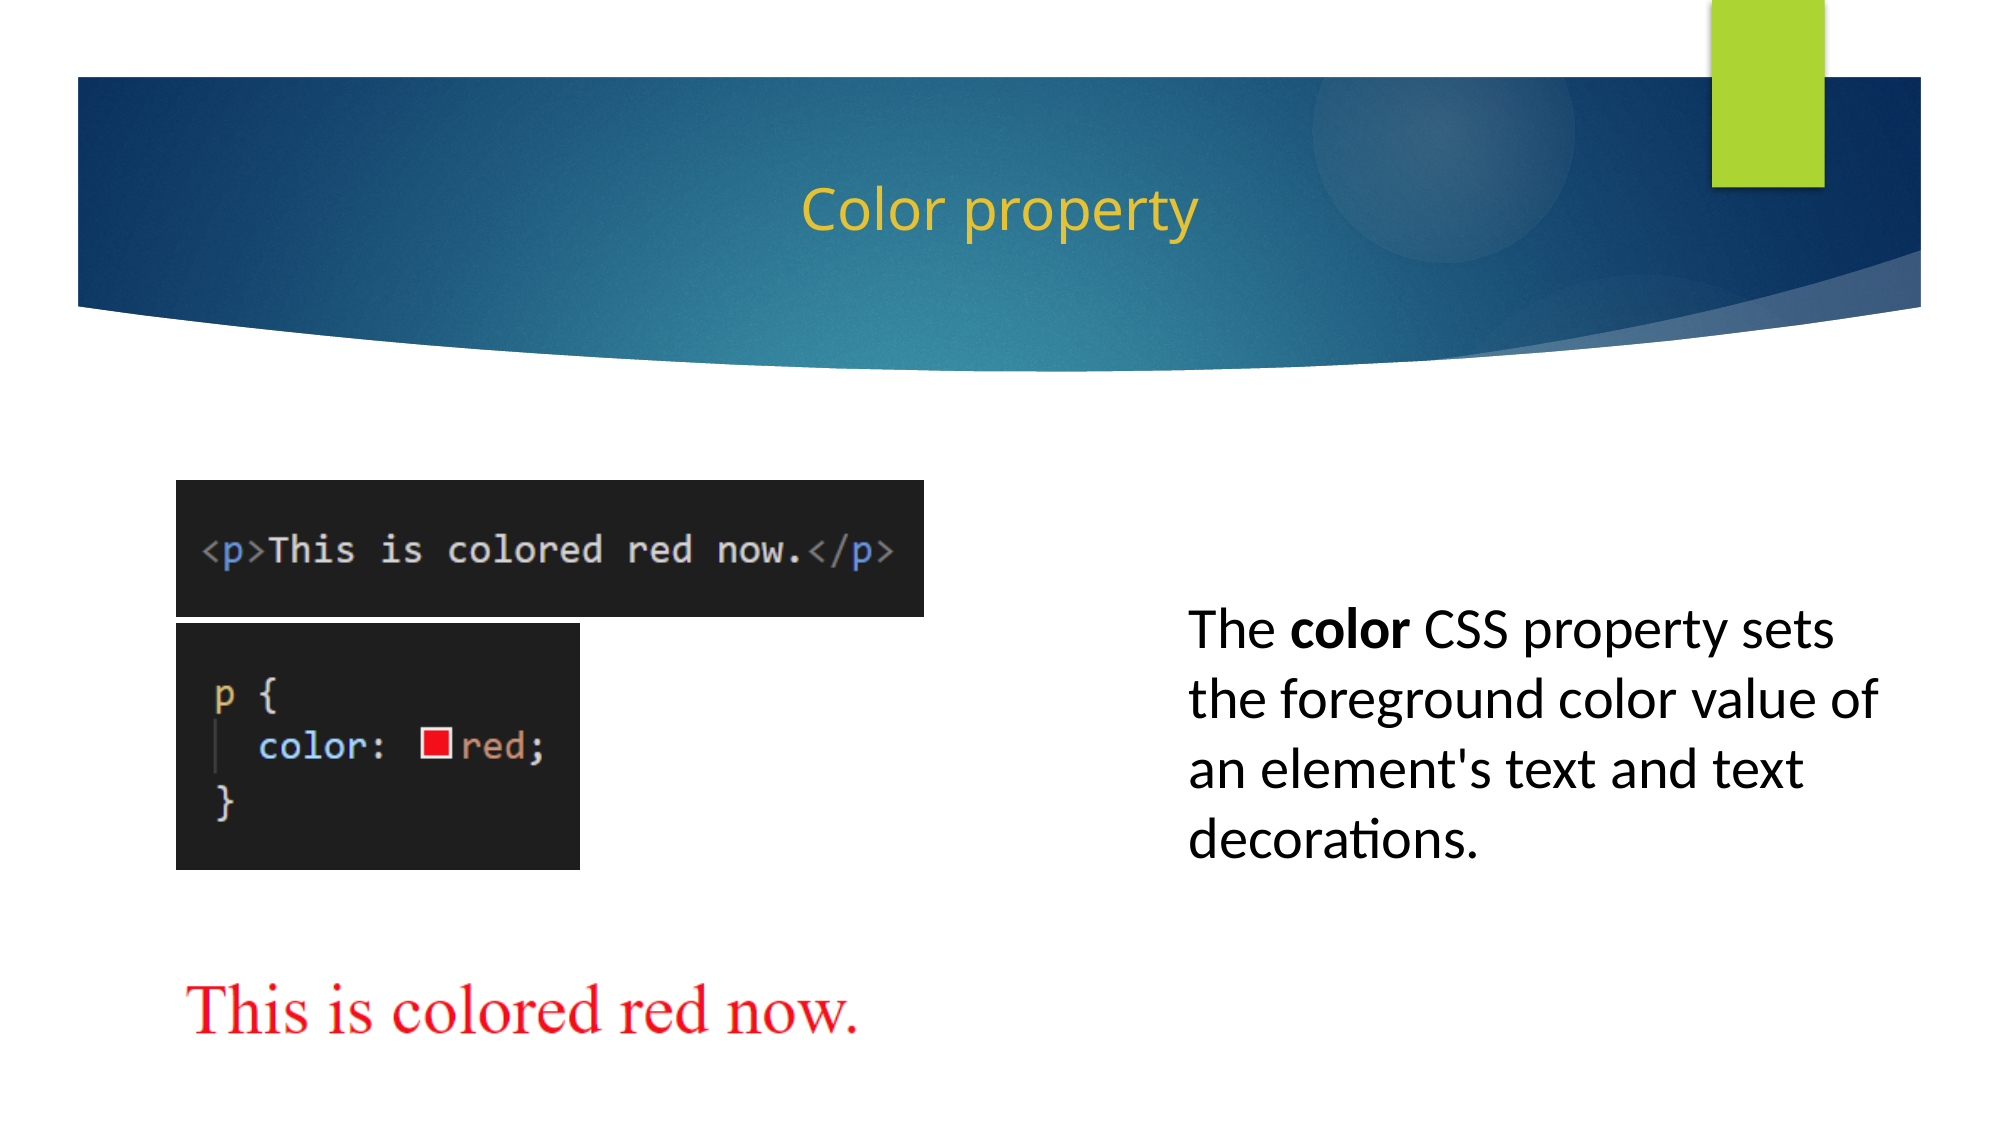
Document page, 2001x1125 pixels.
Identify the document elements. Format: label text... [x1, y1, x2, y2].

picture [176, 623, 580, 870]
title Color property [496, 167, 1504, 250]
picture [176, 957, 874, 1060]
text_box The color CSS property sets the foreground color value of an element's text and text decorations. [1174, 582, 1924, 878]
picture [176, 480, 924, 618]
